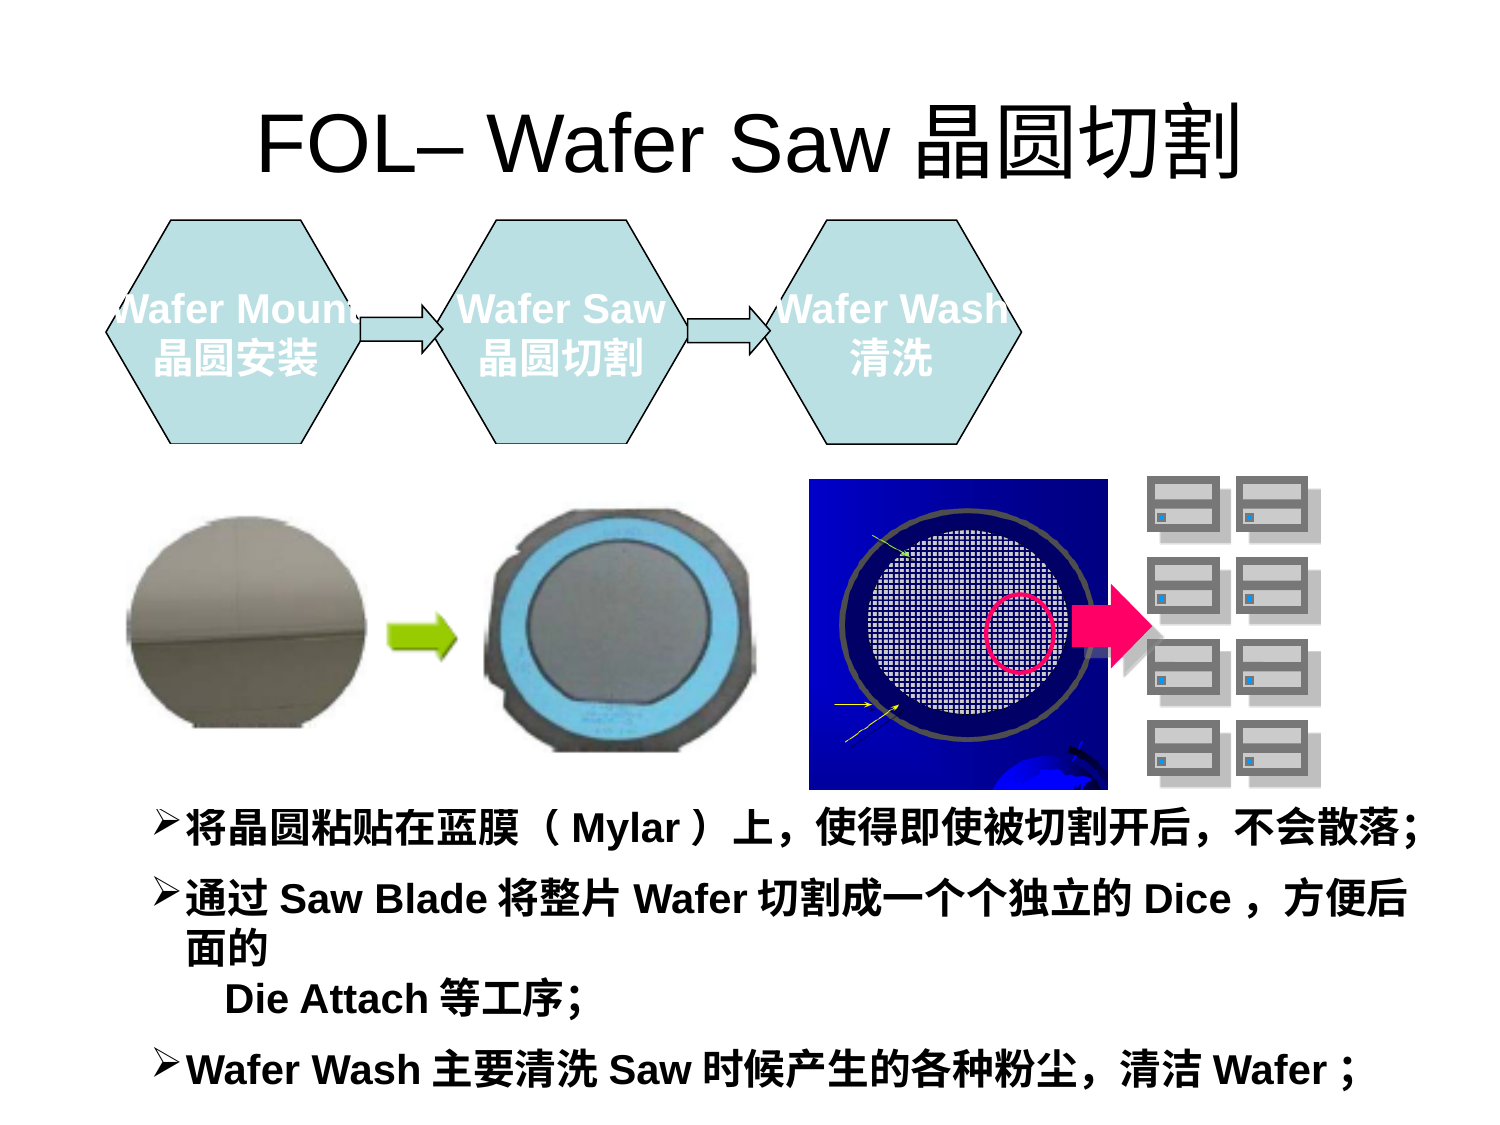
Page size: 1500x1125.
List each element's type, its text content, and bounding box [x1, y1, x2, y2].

title FOL– Wafer Saw晶圆切割 [75, 45, 1425, 233]
text_box [687, 307, 771, 355]
text_box Wafer Saw 晶圆切割 [435, 220, 687, 442]
text_box Wafer Mount 晶圆安装 [105, 220, 360, 442]
text_box [360, 305, 443, 353]
picture [76, 444, 1019, 809]
text_box 将晶圆粘贴在蓝膜（Mylar）上，使得即使被切割开后，不会散落； 通过Saw Blade将整片Wafer切割成一个个独立的Dice，方便后面的 Die Attach等工序； Wafer Wash主要清洗Saw时候产生的各种粉尘，清洁Wafer； [135, 722, 1459, 1125]
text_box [1019, 445, 1313, 807]
text_box Wafer Wash 清洗 [765, 220, 1022, 445]
